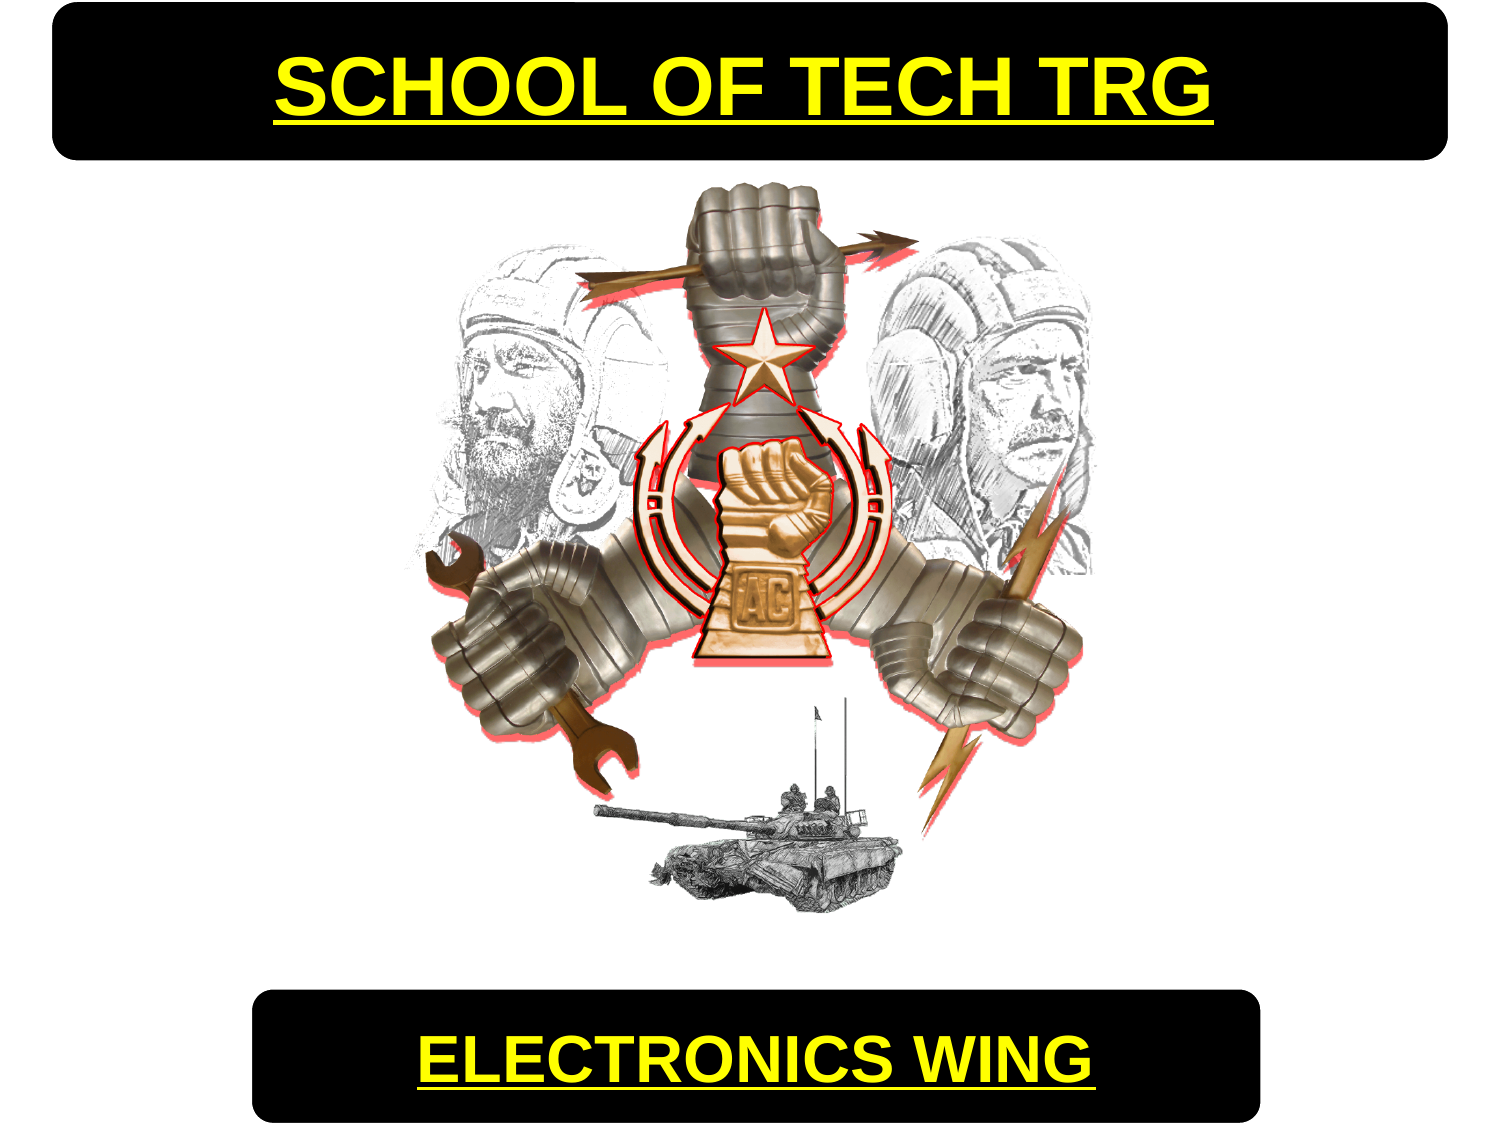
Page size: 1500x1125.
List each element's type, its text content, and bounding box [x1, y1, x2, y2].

text_box ELECTRONICS WING [247, 985, 1265, 1125]
text_box [47, 0, 1453, 165]
text_box SCHOOL OF TECH TRG [125, 24, 1363, 140]
picture [399, 181, 1102, 918]
